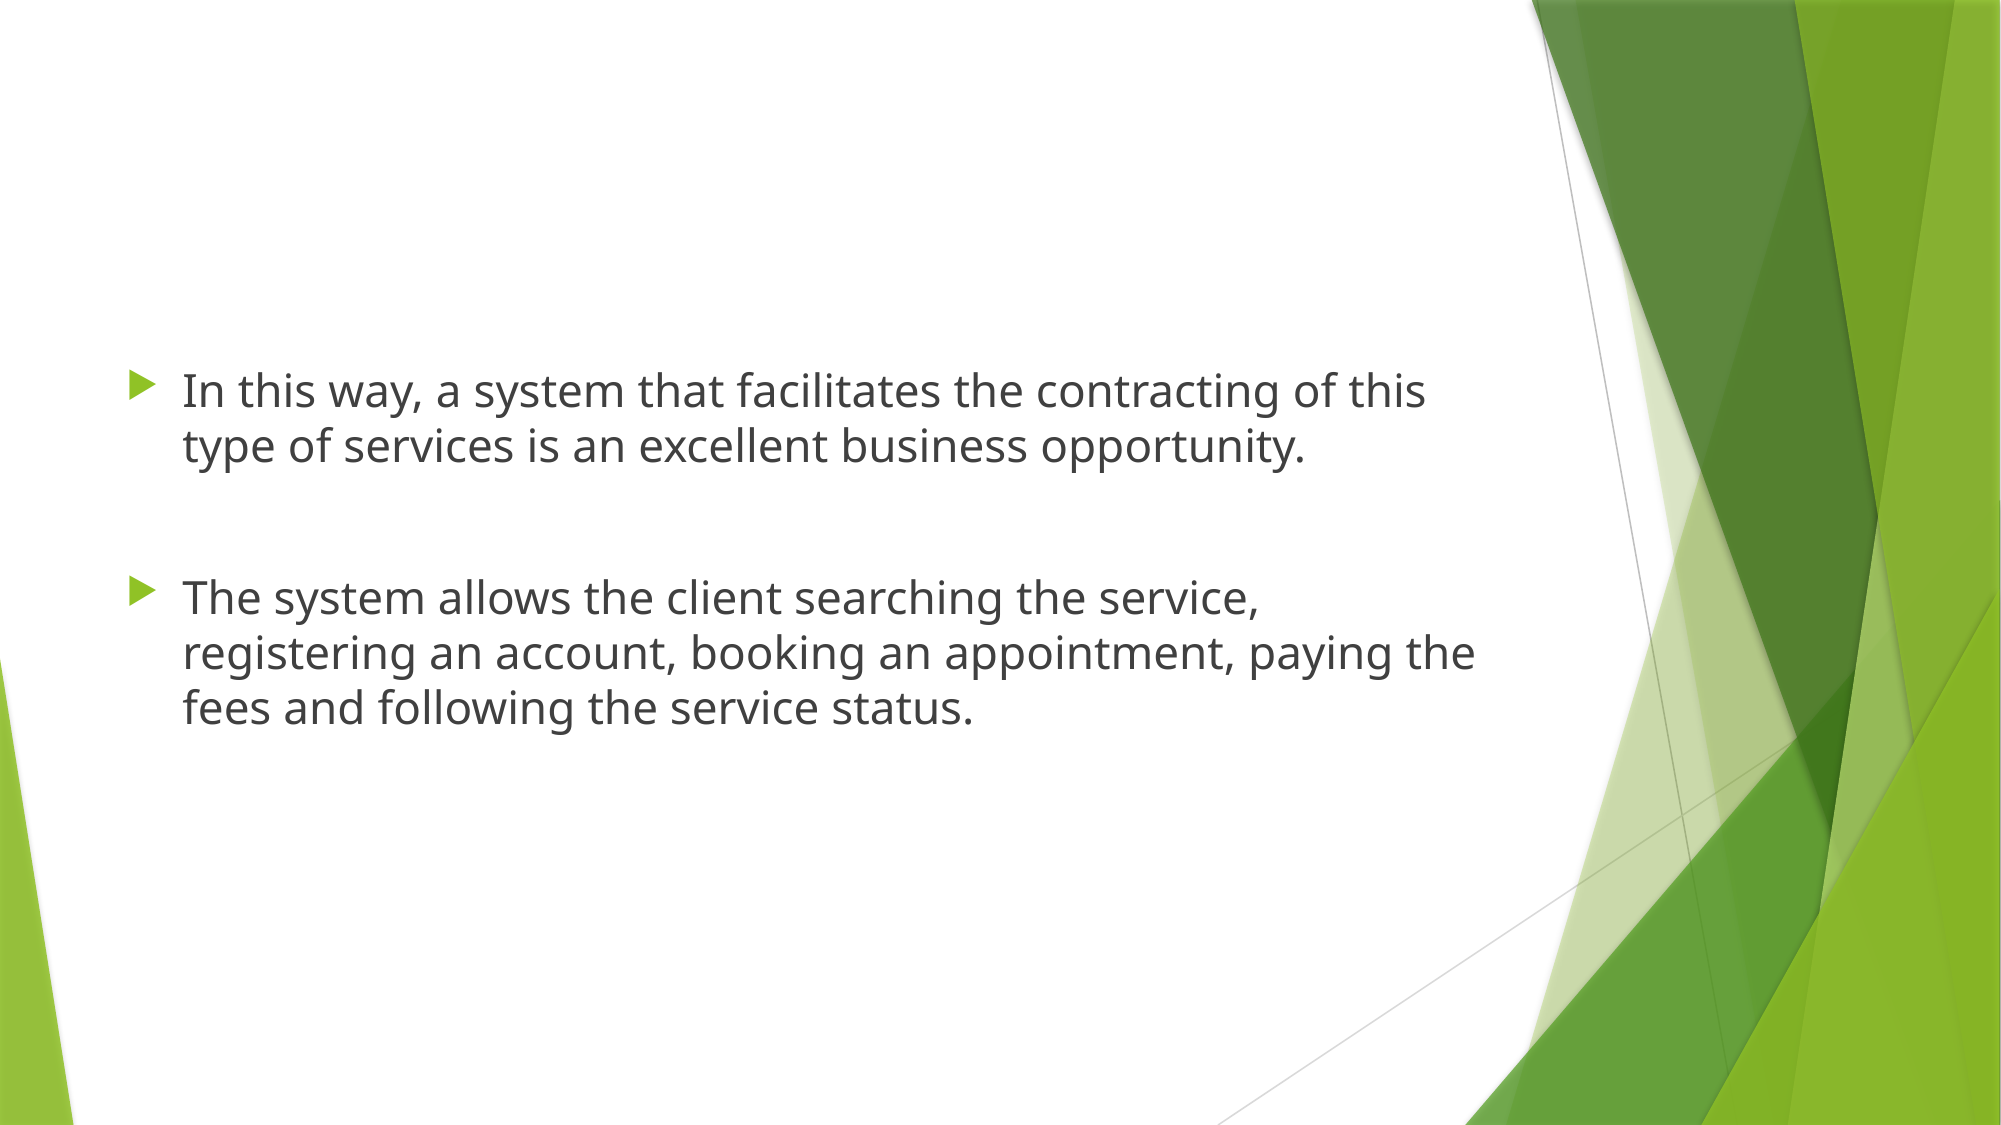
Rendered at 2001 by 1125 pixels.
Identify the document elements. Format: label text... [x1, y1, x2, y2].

list In this way, a system that facilitates the contracting of this type of services is an excellent business opportunity. The system allows the client searching the service, registering an account, booking an appointment, paying the fees and following the service status. [111, 354, 1522, 676]
